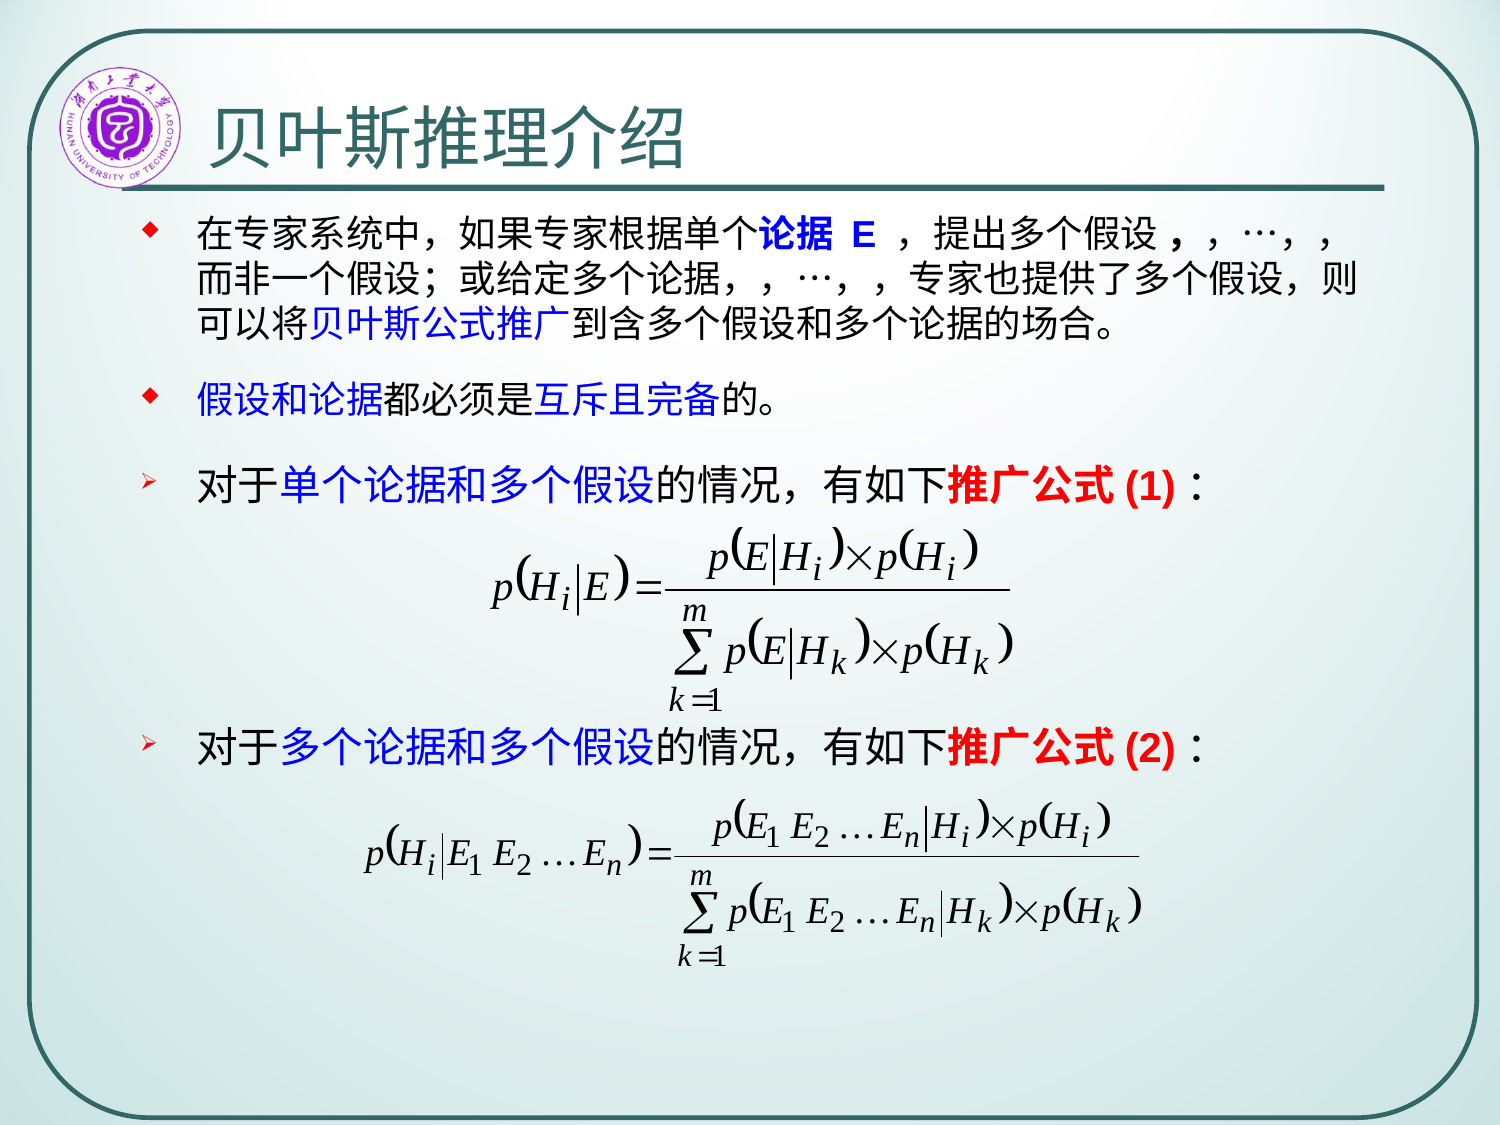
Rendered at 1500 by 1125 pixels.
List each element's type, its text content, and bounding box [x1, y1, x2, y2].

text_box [355, 799, 1145, 976]
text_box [481, 526, 1019, 723]
picture [0, 0, 1500, 1125]
title 贝叶斯推理介绍 [159, 66, 1422, 185]
